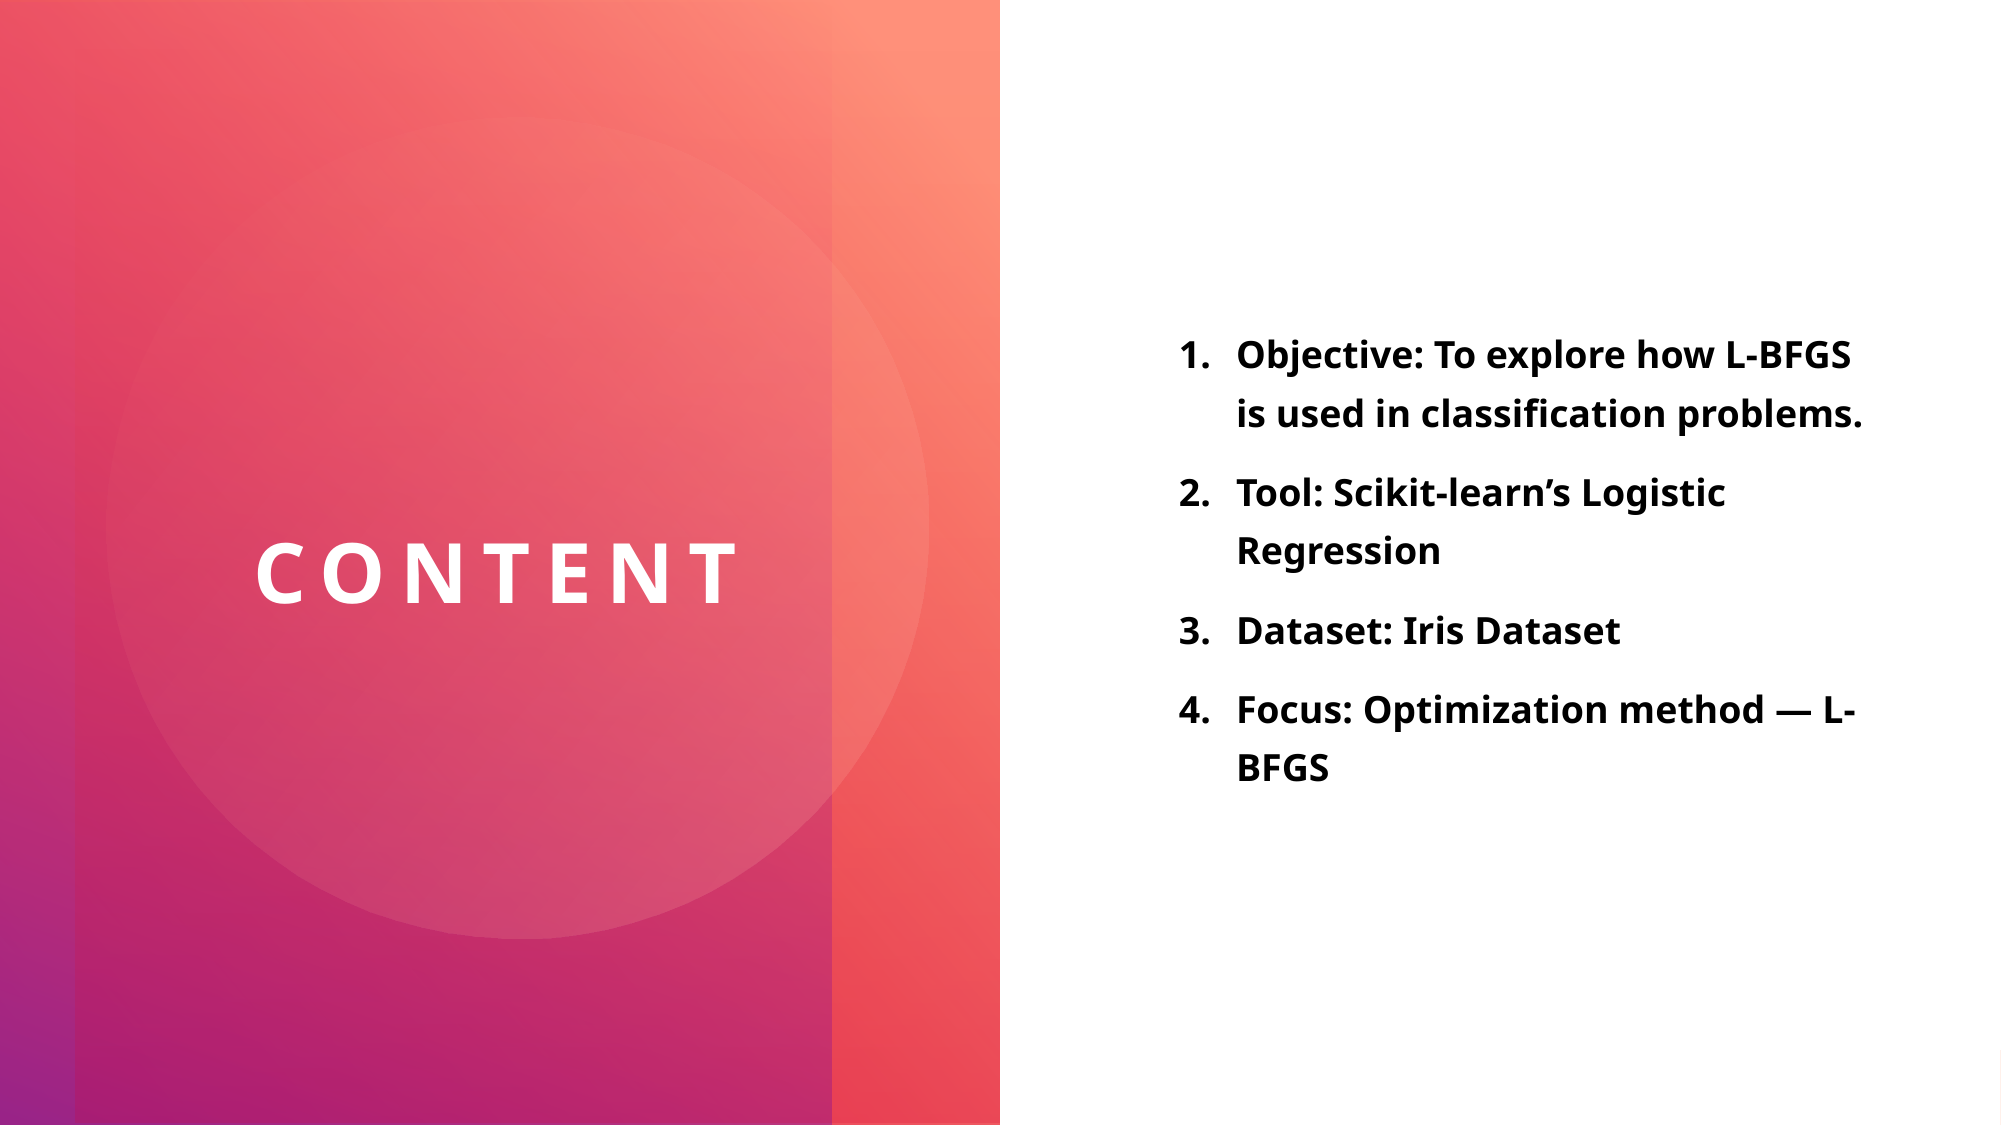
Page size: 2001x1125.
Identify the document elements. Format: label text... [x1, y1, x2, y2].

title CONTENT [135, 333, 857, 797]
list Objective: To explore how L-BFGS is used in classification problems. Tool: Scikit-learn’s Logistic Regression Dataset: Iris Dataset Focus: Optimization method — L-BFGS [1148, 141, 1890, 980]
